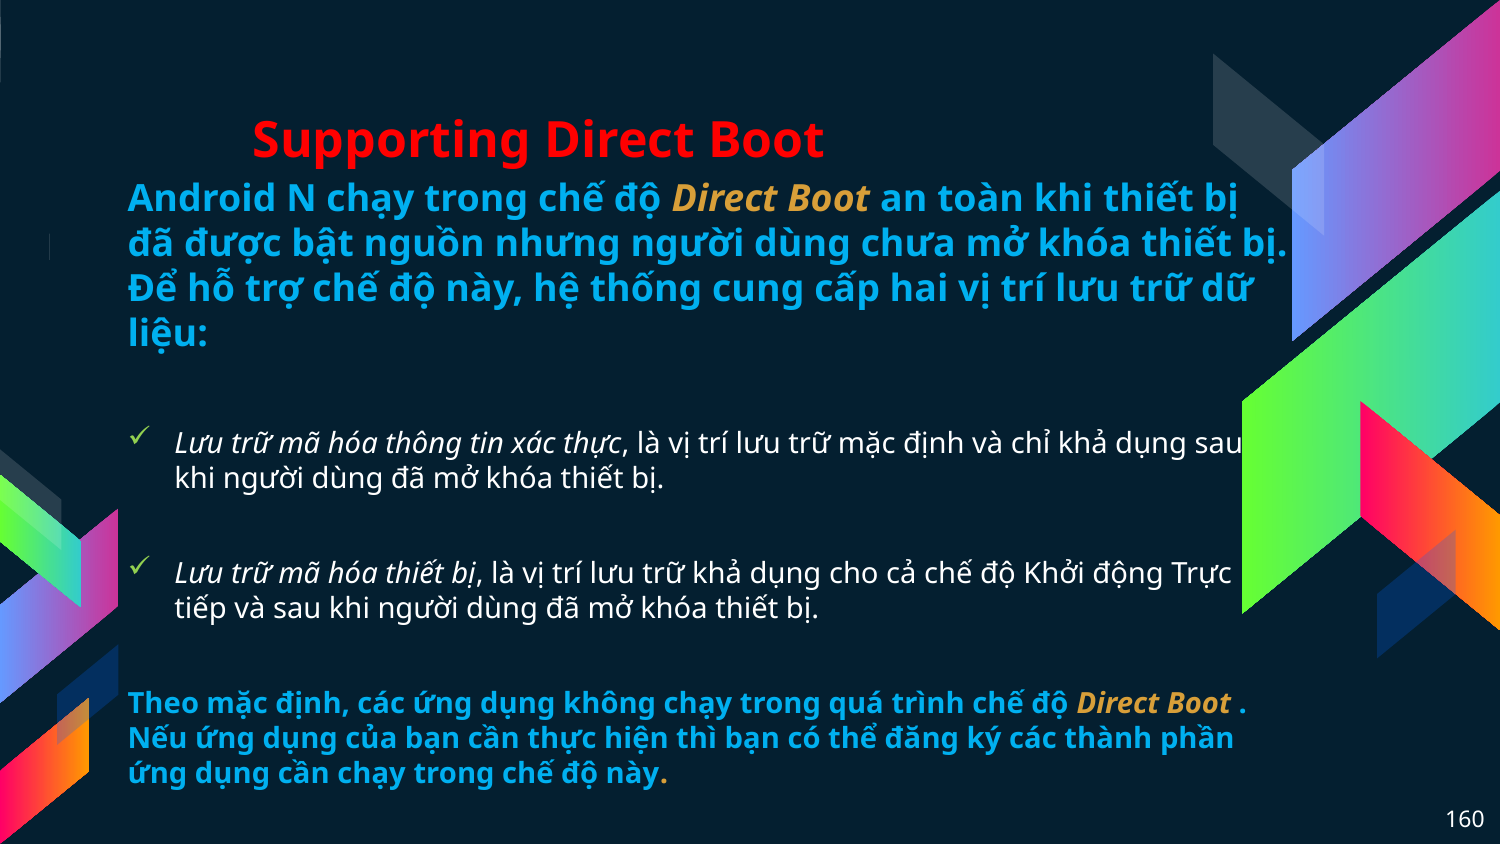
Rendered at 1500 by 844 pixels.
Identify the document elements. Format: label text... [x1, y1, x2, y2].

list Android N chạy trong chế độ Direct Boot an toàn khi thiết bị đã được bật nguồn nhưng người dùng chưa mở khóa thiết bị. Để hỗ trợ chế độ này, hệ thống cung cấp hai vị trí lưu trữ dữ liệu: Lưu trữ mã hóa thông tin xác thực, là vị trí lưu trữ mặc định và chỉ khả dụng sau khi người dùng đã mở khóa thiết bị. Lưu trữ mã hóa thiết bị, là vị trí lưu trữ khả dụng cho cả chế độ Khởi động Trực tiếp và sau khi người dùng đã mở khóa thiết bị. Theo mặc định, các ứng dụng không chạy trong quá trình chế độ Direct Boot . Nếu ứng dụng của bạn cần thực hiện thì bạn có thể đăng ký các thành phần ứng dụng cần chạy trong chế độ này. [112, 159, 1306, 599]
title Supporting Direct Boot [49, 78, 1029, 183]
slide_number 160 [1403, 789, 1500, 844]
